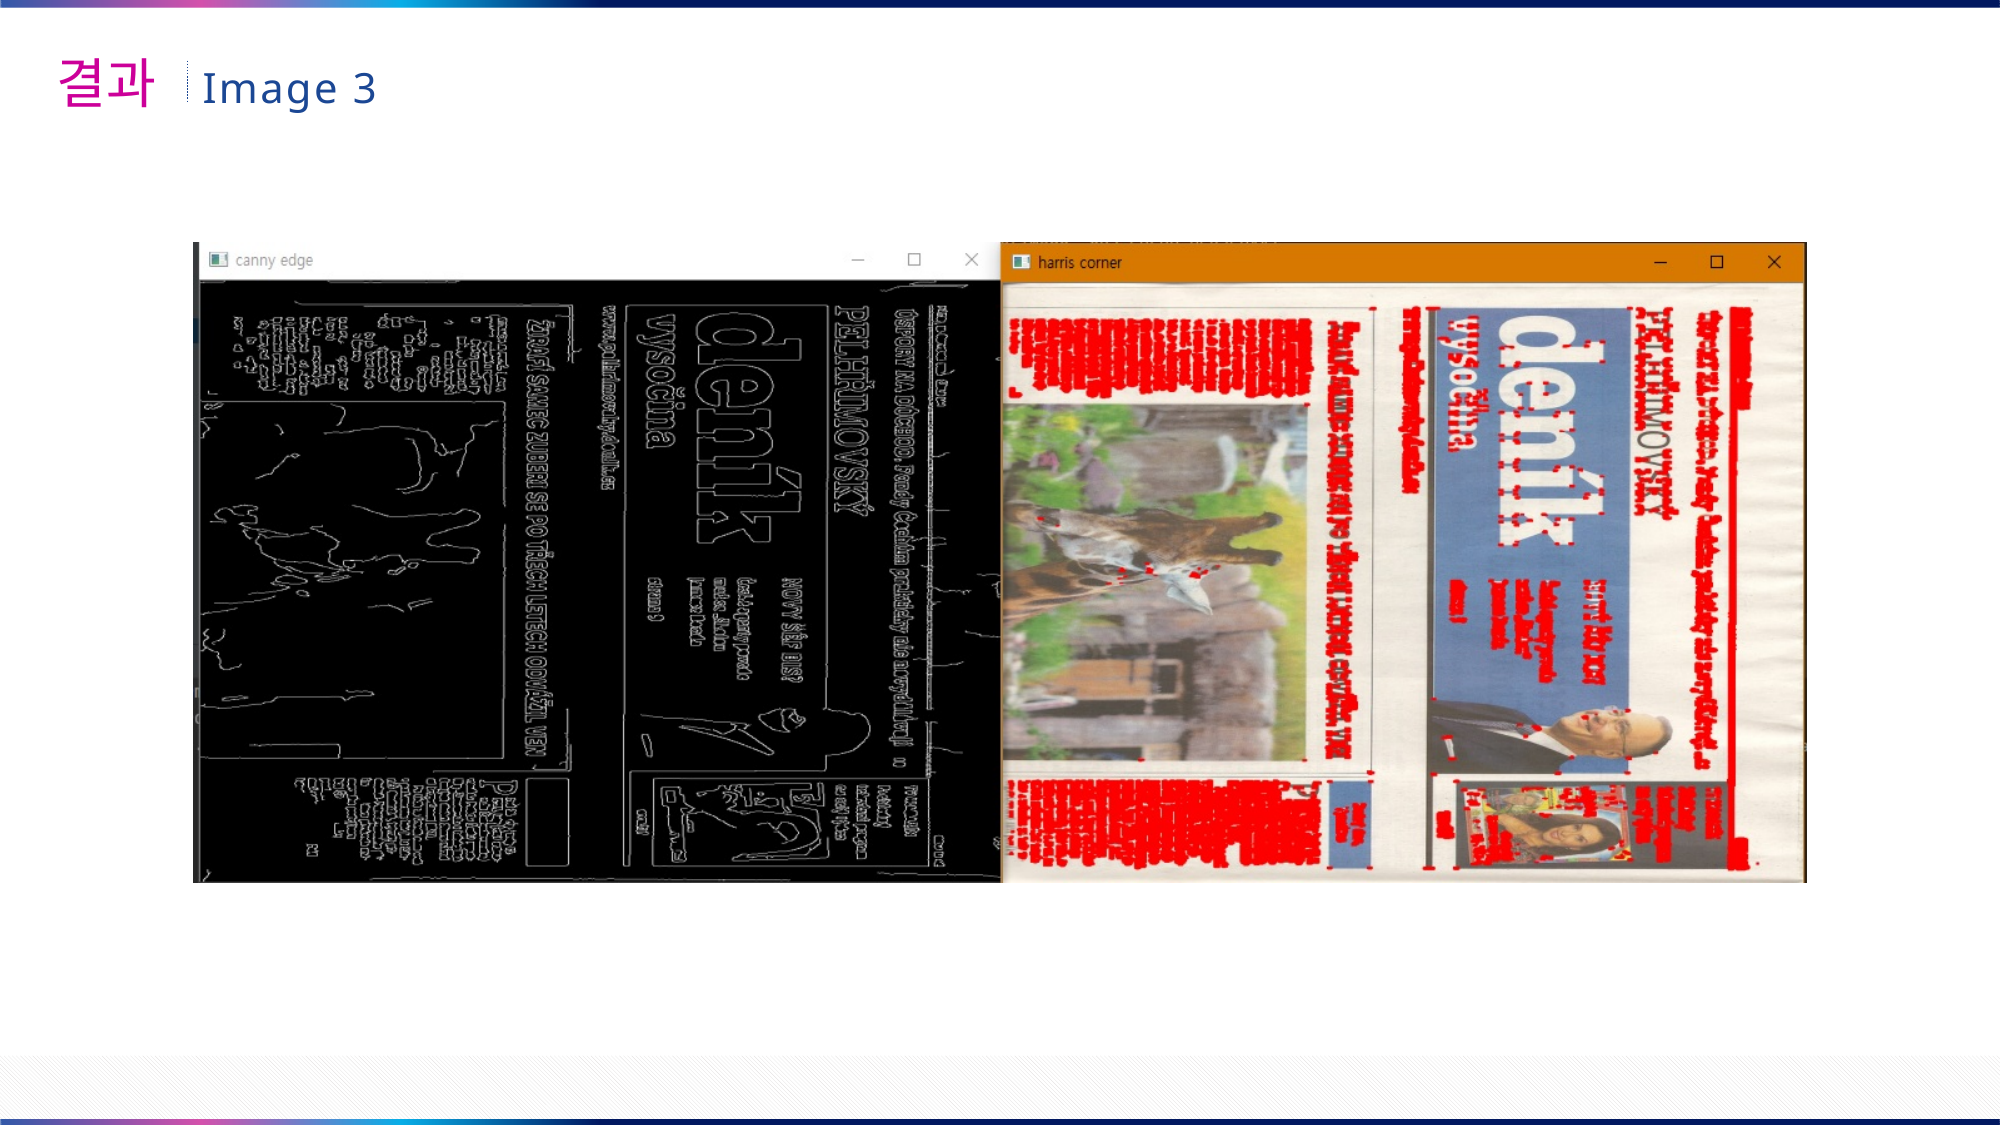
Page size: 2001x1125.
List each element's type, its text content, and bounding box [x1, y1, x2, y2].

picture [471, 1119, 2000, 1125]
text_box 결과 [25, 41, 188, 124]
picture [193, 242, 1807, 883]
picture [0, 1119, 390, 1125]
picture [472, 0, 2000, 8]
text_box Image 3 [187, 59, 735, 124]
picture [0, 0, 390, 8]
